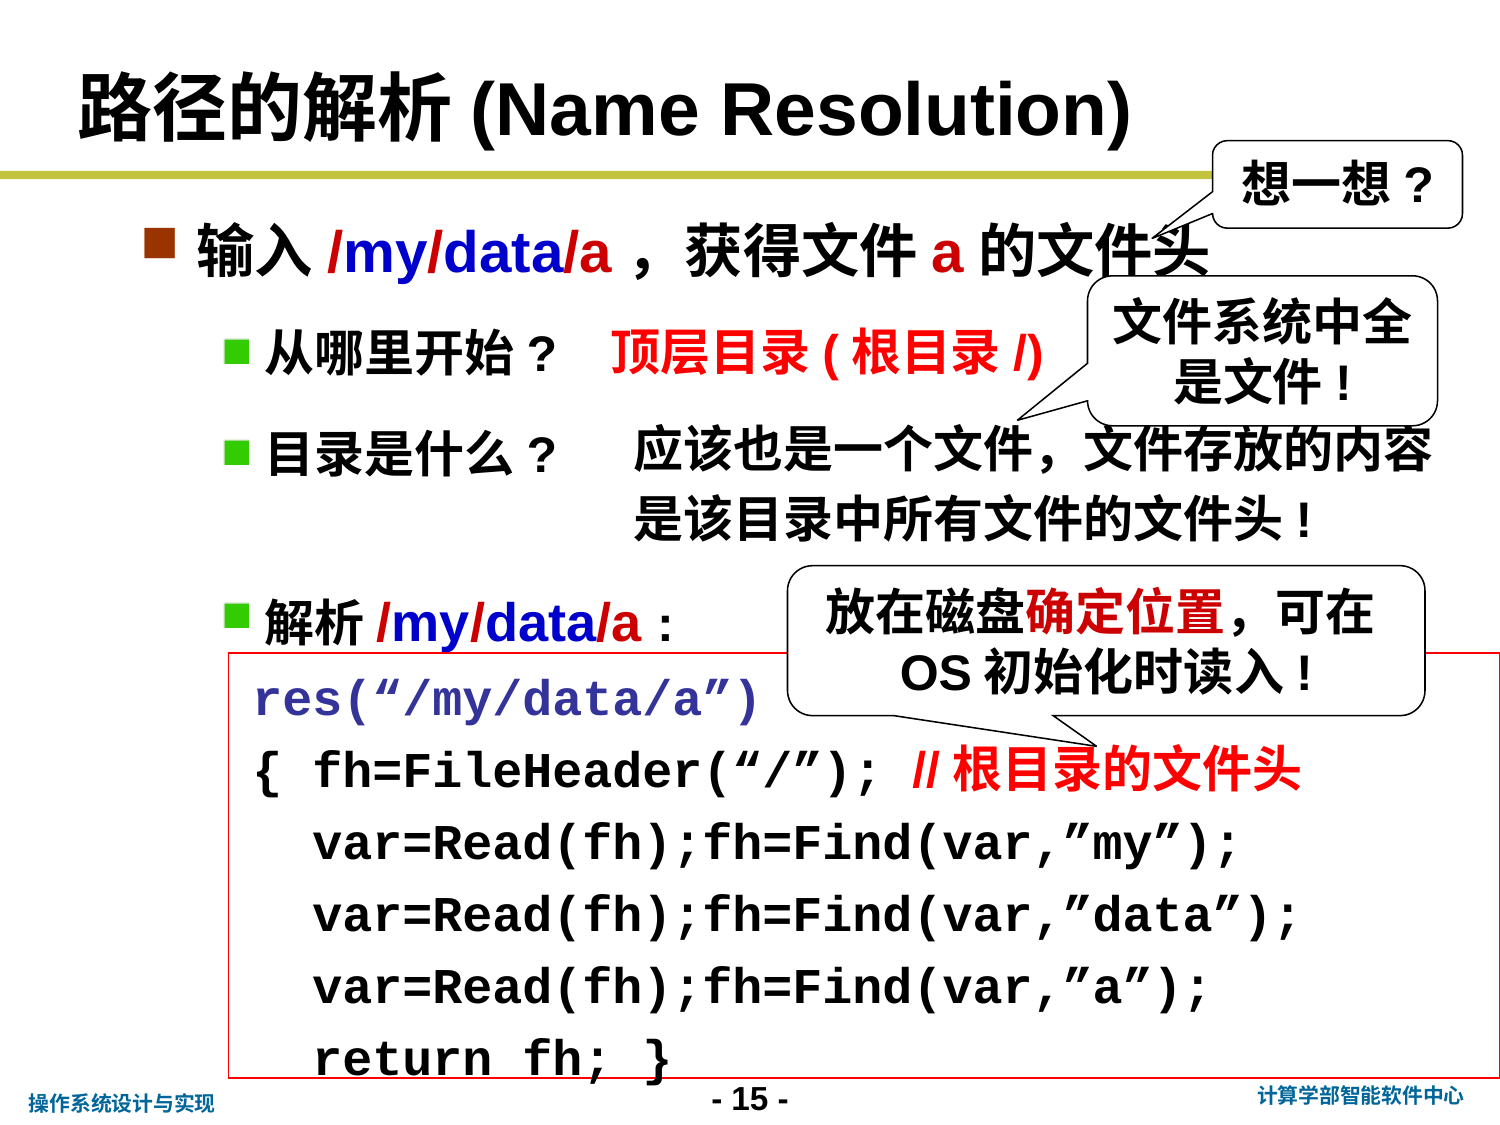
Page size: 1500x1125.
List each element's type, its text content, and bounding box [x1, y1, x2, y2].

text_box 文件系统中全是文件! [1091, 275, 1438, 426]
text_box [162, 646, 1500, 1093]
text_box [174, 553, 1413, 644]
title 路径的解析(Name Resolution) [62, 50, 1350, 161]
text_box 输入/my/data/a，获得文件a的文件头 [125, 186, 1425, 329]
text_box 应该也是一个文件，文件存放的内容 是该目录中所有文件的文件头! [618, 410, 1449, 555]
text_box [174, 391, 1413, 491]
text_box 放在磁盘确定位置，可在OS初始化时读入! [1416, 571, 1426, 644]
text_box 想一想? [1151, 140, 1463, 239]
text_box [174, 290, 1413, 390]
